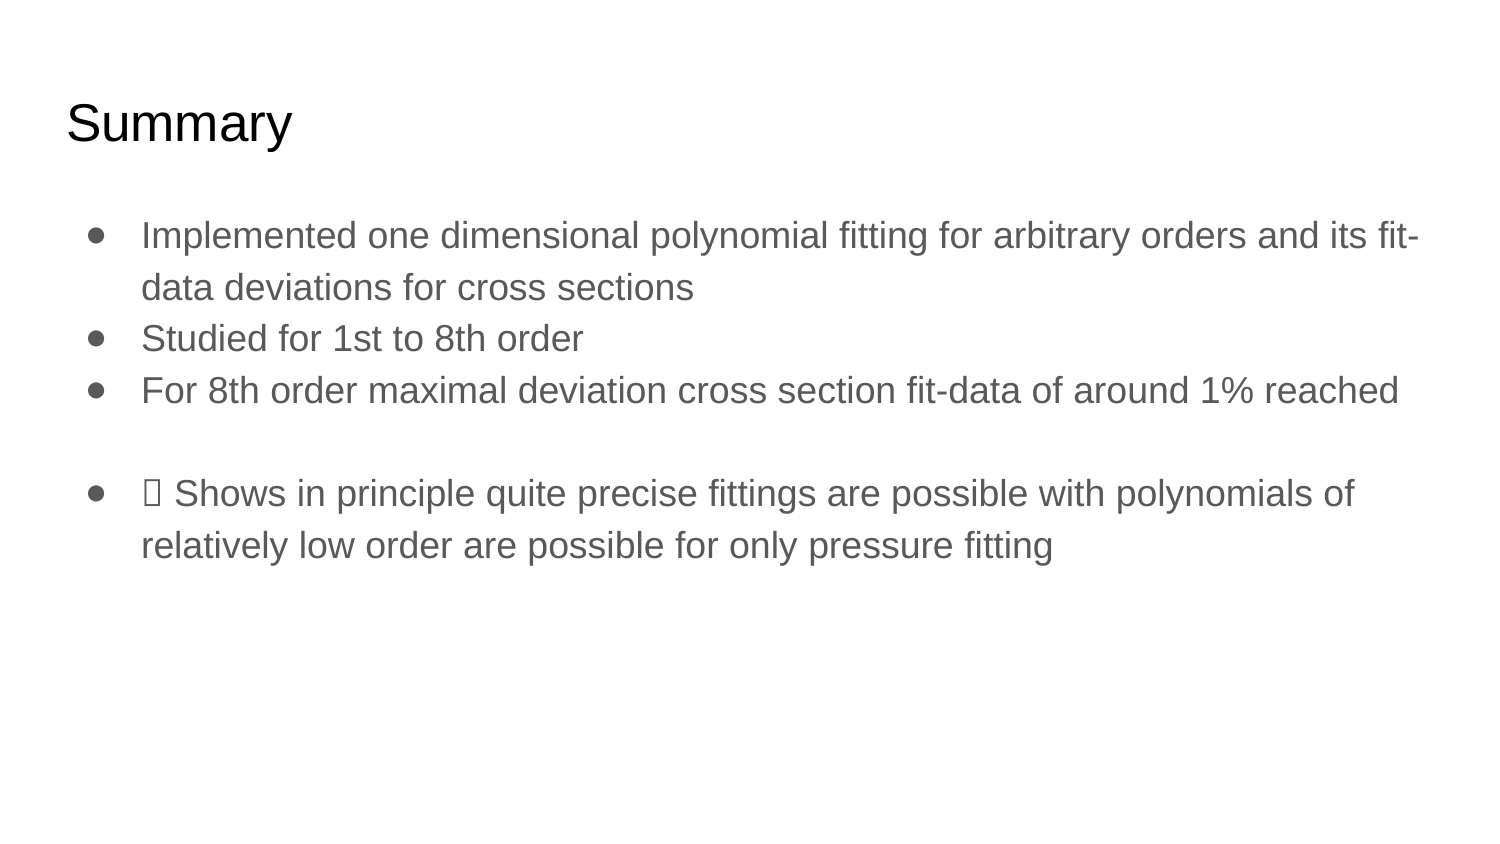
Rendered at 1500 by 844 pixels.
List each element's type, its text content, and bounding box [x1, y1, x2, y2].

title Summary [51, 72, 1449, 167]
list Implemented one dimensional polynomial fitting for arbitrary orders and its fit-data deviations for cross sections Studied for 1st to 8th order For 8th order maximal deviation cross section fit-data of around 1% reached  Shows in principle quite precise fittings are possible with polynomials of relatively low order are possible for only pressure fitting [51, 189, 1449, 750]
